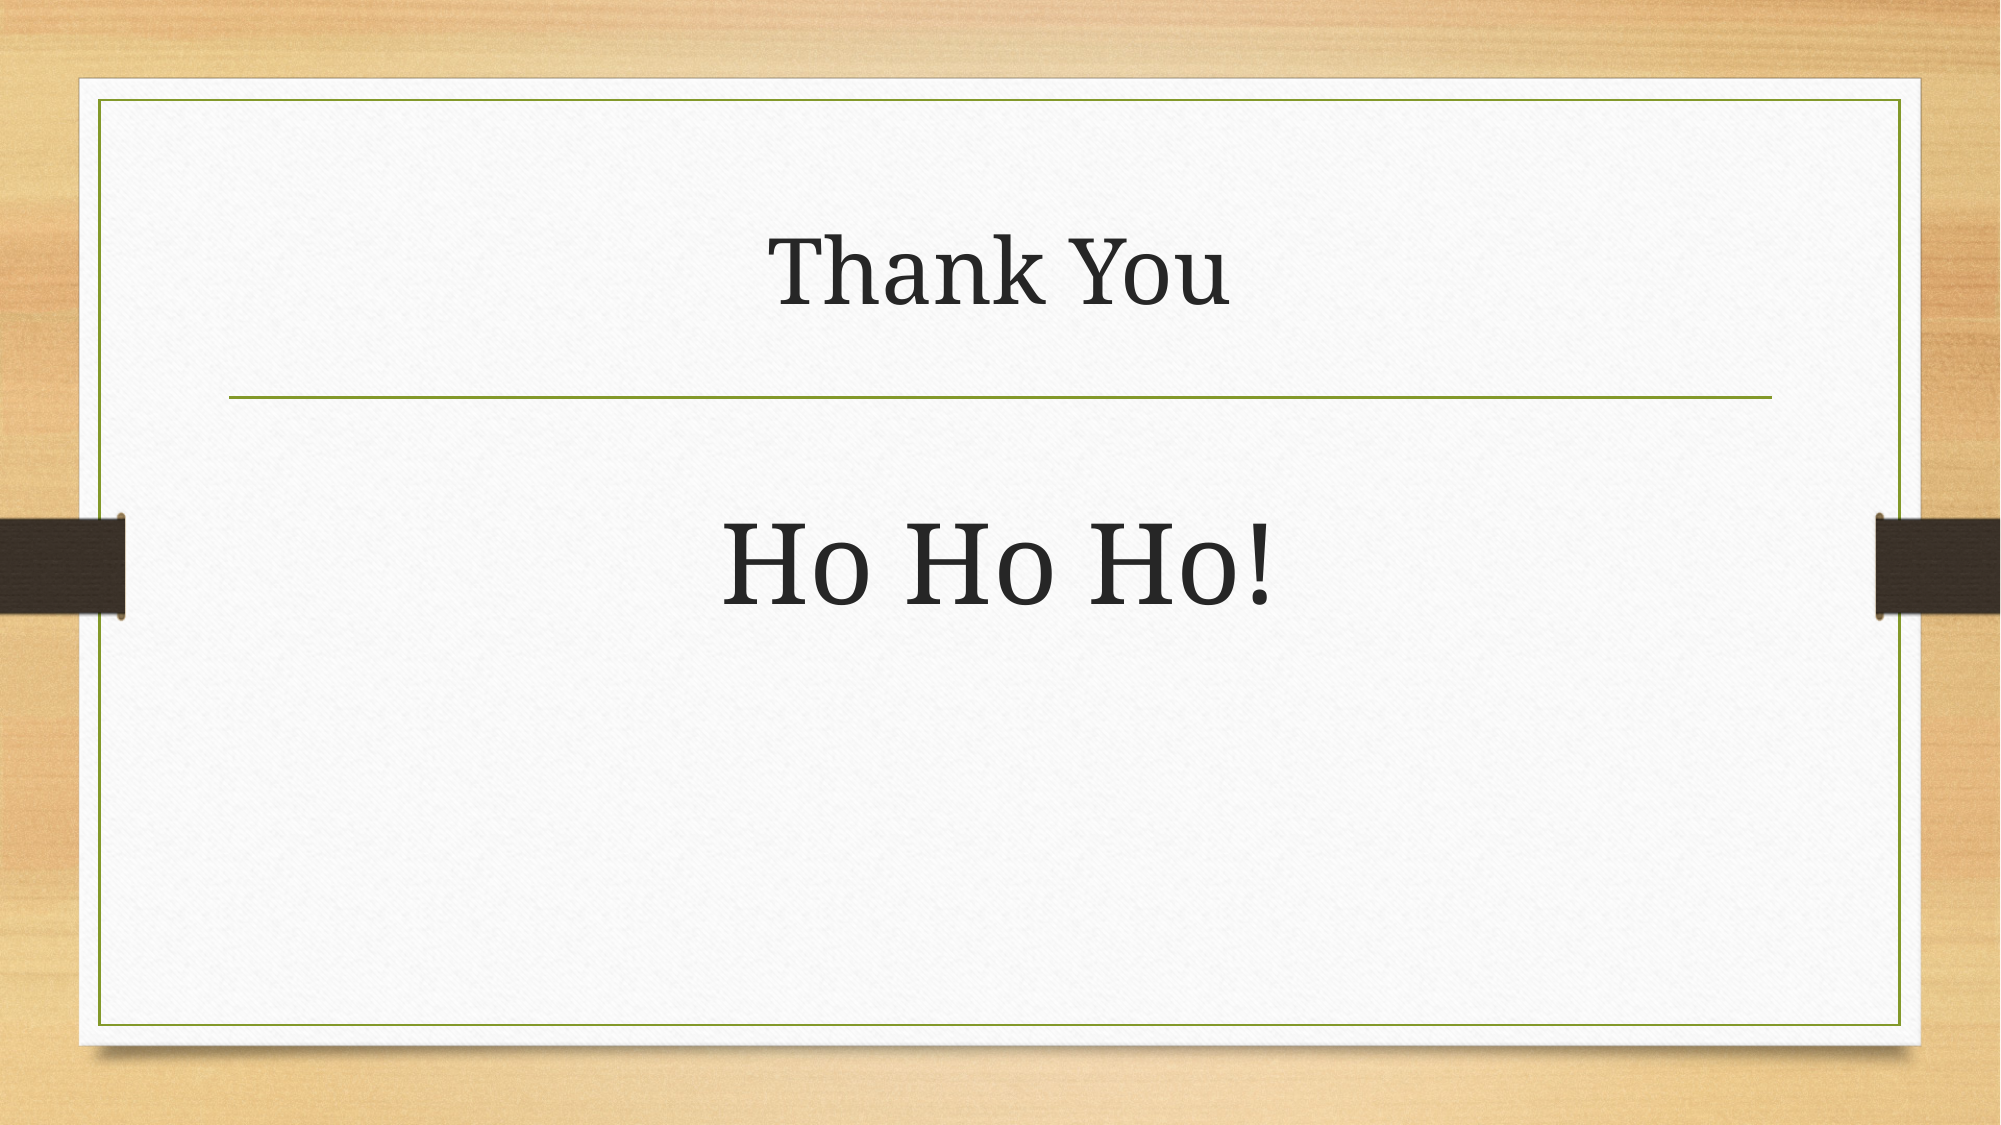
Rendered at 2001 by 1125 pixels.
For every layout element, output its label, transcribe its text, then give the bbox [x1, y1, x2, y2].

list Ho Ho Ho! [212, 484, 1788, 964]
picture [0, 0, 2001, 1125]
title Thank You [212, 161, 1788, 375]
